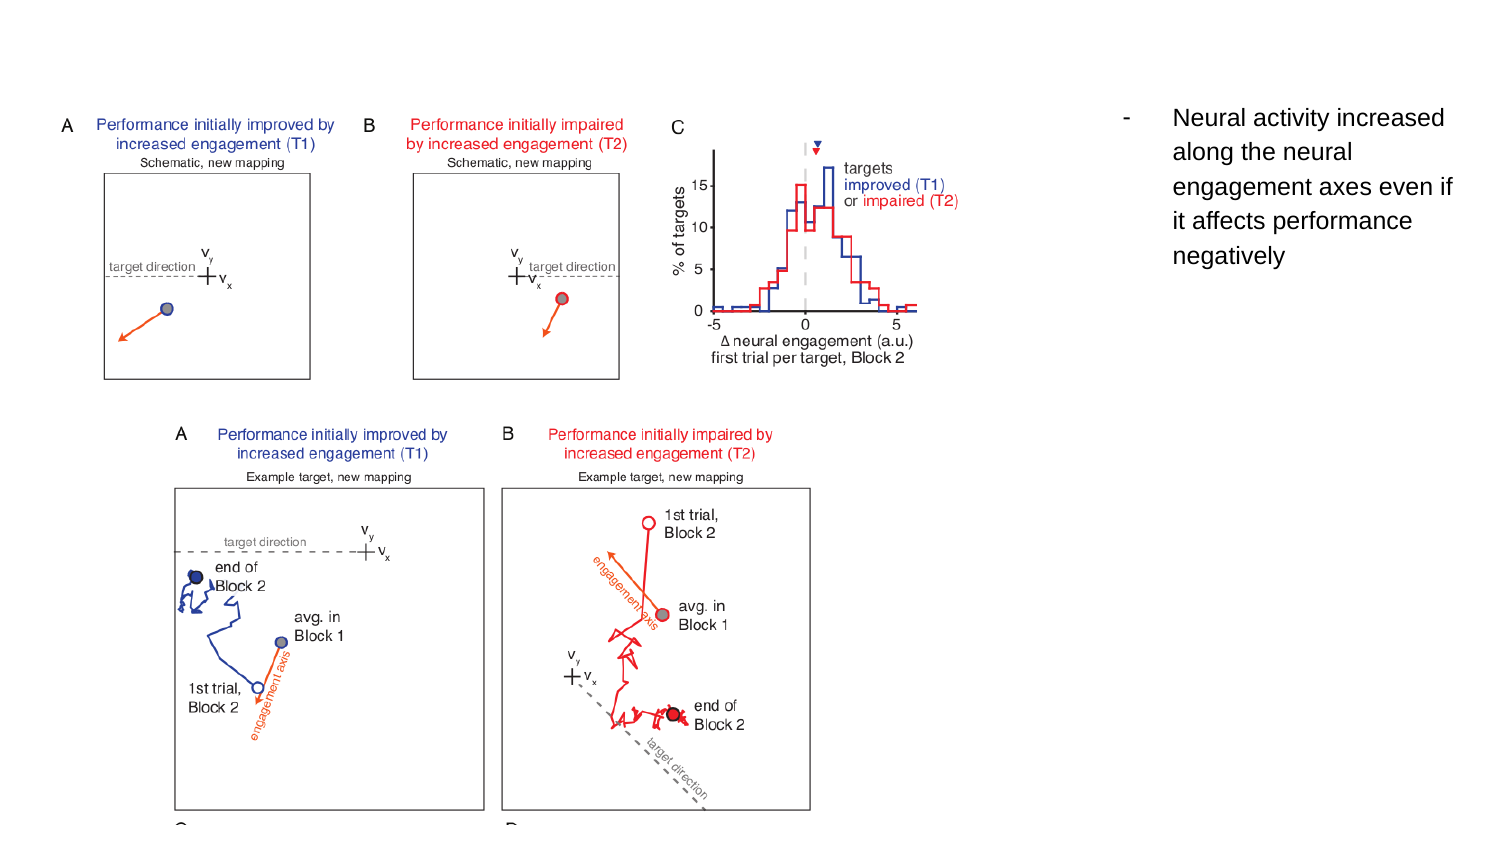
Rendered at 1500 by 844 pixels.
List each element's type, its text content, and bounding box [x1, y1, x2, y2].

picture [99, 412, 901, 825]
list Neural activity increased along the neural engagement axes even if it affects performance negatively [1082, 81, 1477, 825]
picture [27, 95, 996, 383]
